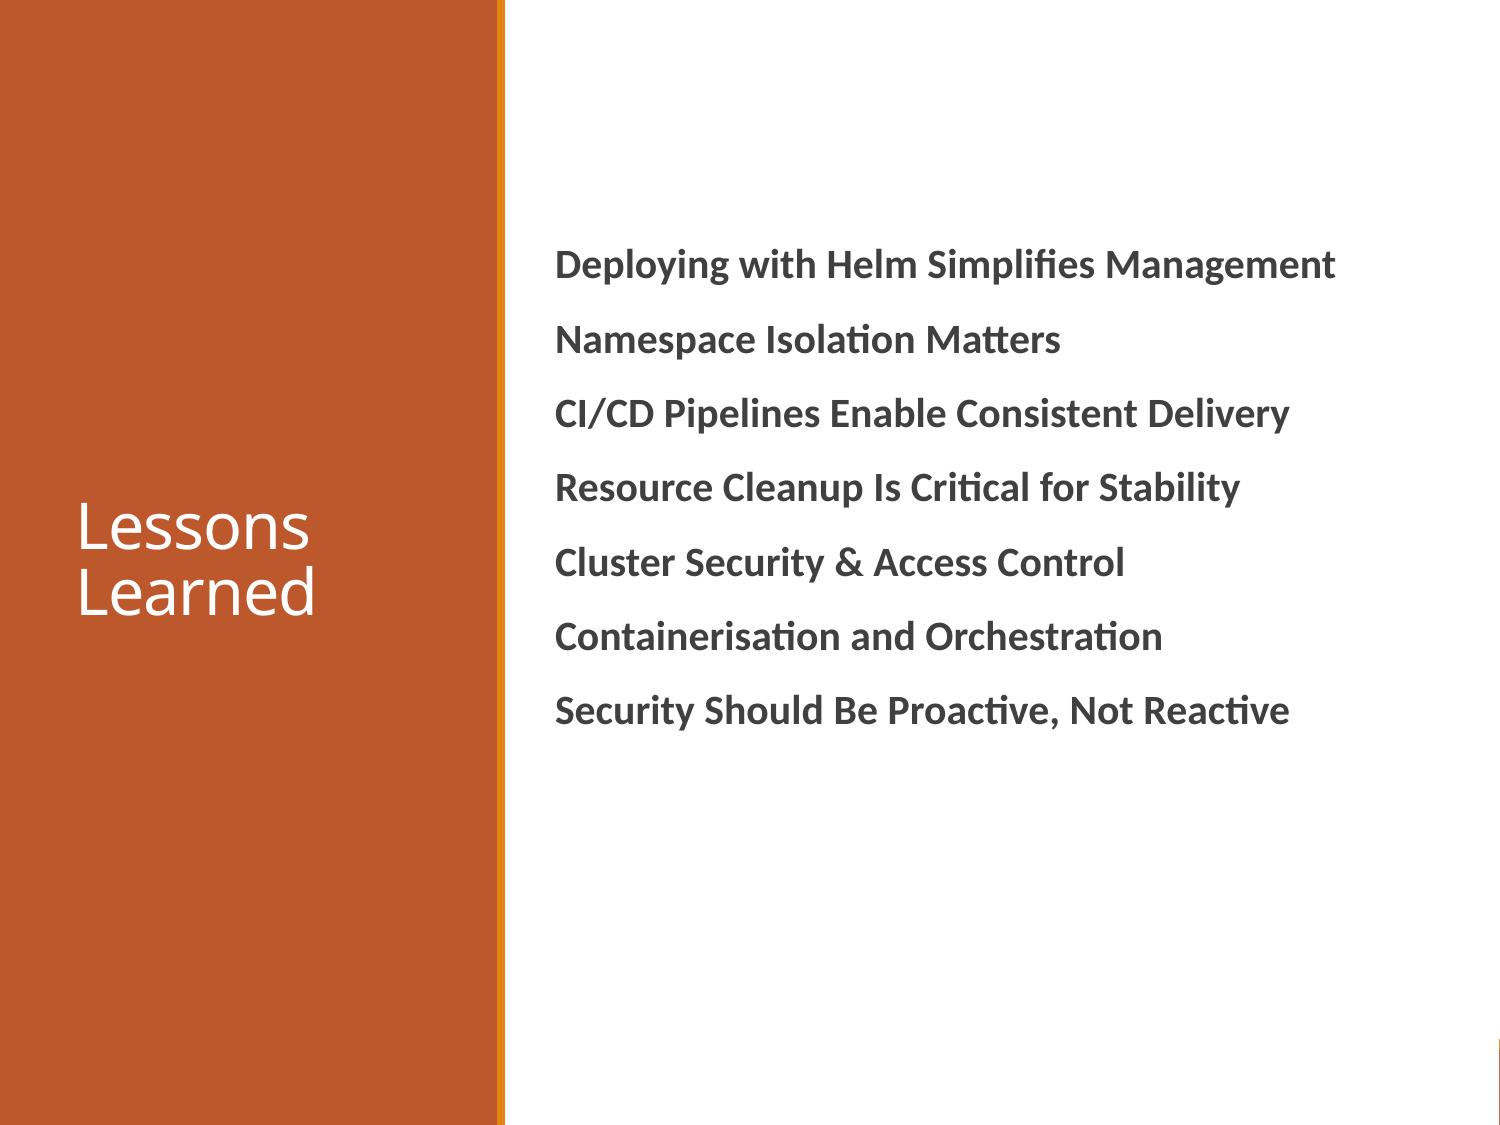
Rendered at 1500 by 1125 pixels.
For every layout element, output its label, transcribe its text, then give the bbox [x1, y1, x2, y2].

text_box [496, 0, 506, 1125]
title Lessons Learned [60, 99, 441, 1026]
list Deploying with Helm Simplifies Management Namespace Isolation Matters CI/CD Pipelines Enable Consistent Delivery Resource Cleanup Is Critical for Stability Cluster Security & Access Control Containerisation and Orchestration Security Should Be Proactive, Not Reactive [540, 99, 1464, 1026]
text_box [506, 0, 1500, 1125]
text_box [0, 0, 496, 1125]
